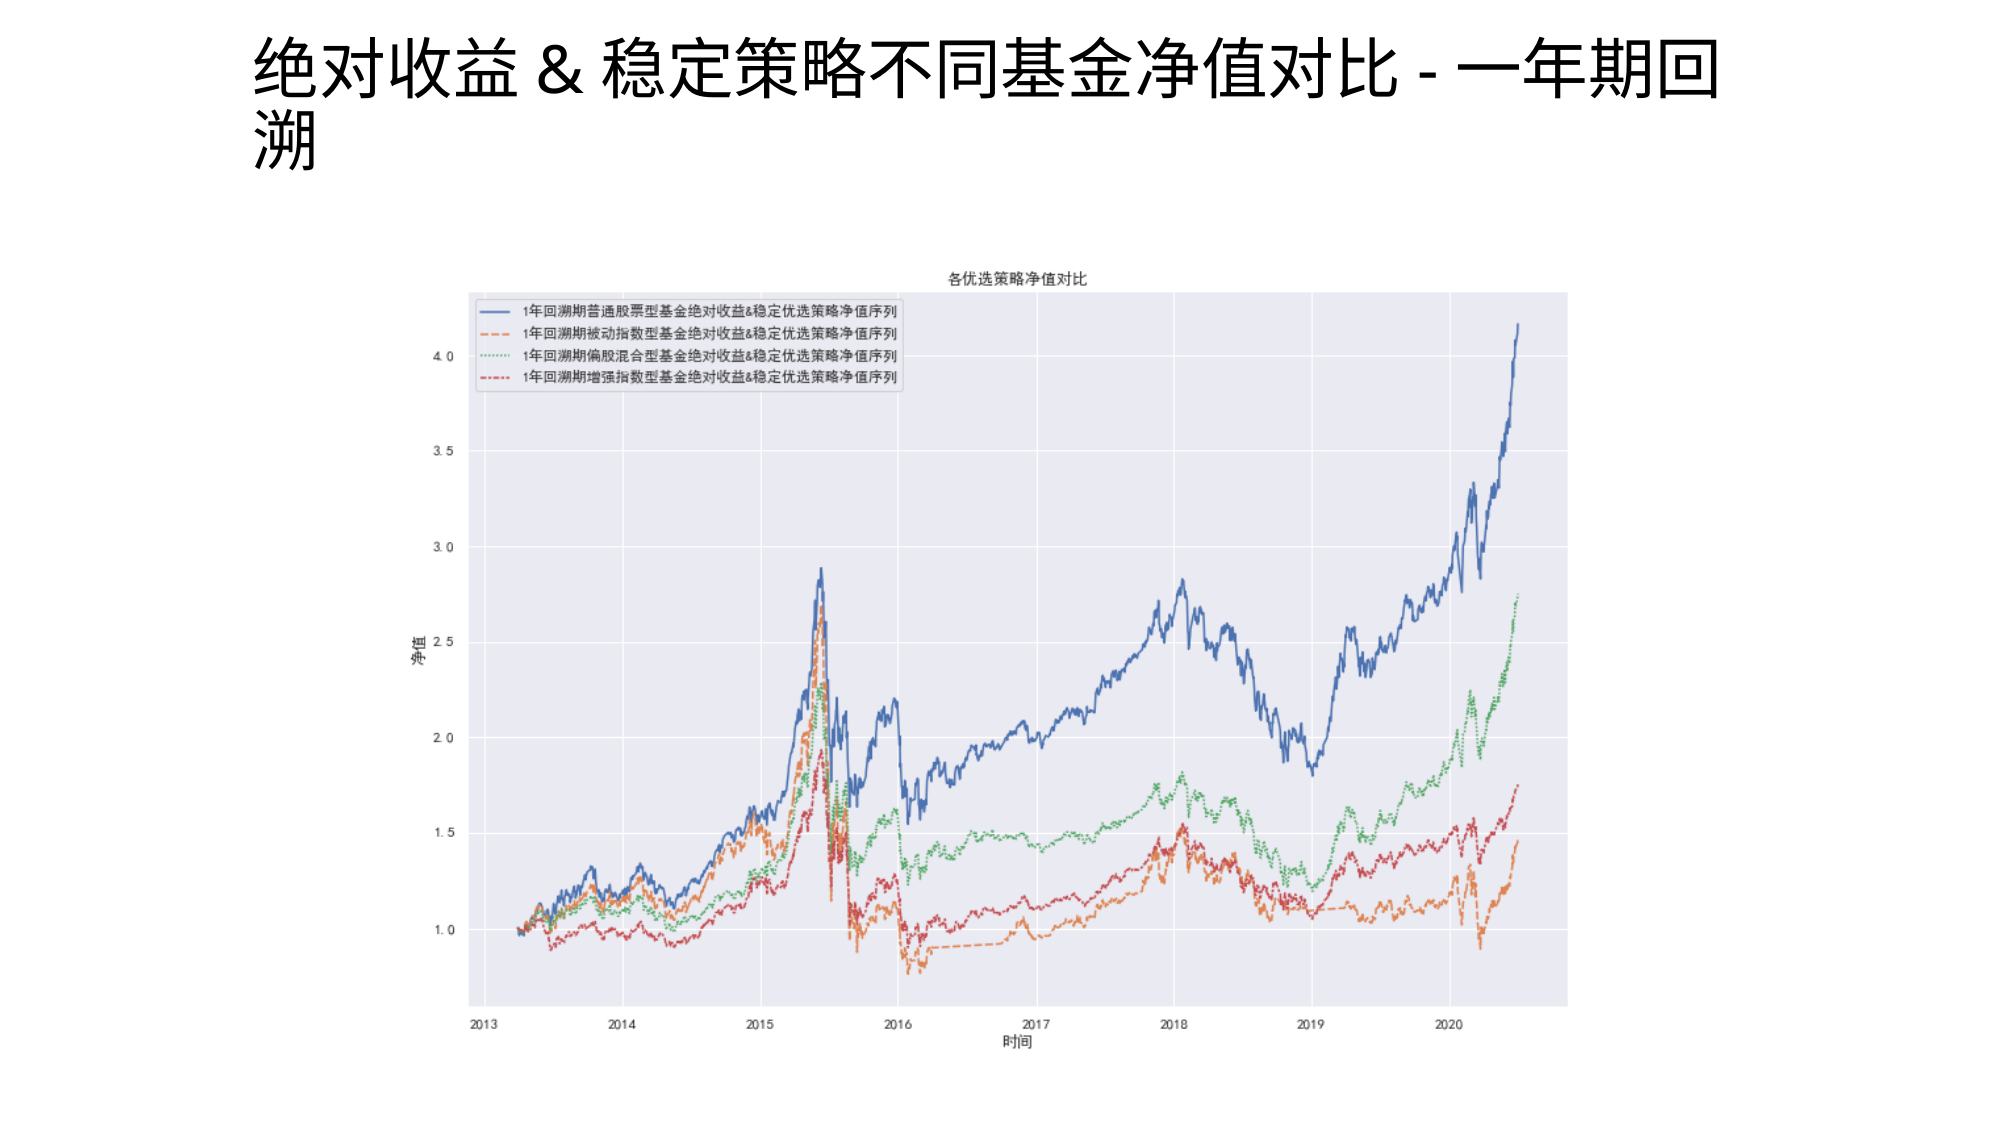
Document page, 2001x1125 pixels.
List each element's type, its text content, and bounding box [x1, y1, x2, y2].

picture [290, 178, 1710, 1125]
title 绝对收益&稳定策略不同基金净值对比-一年期回溯 [237, 6, 1763, 210]
